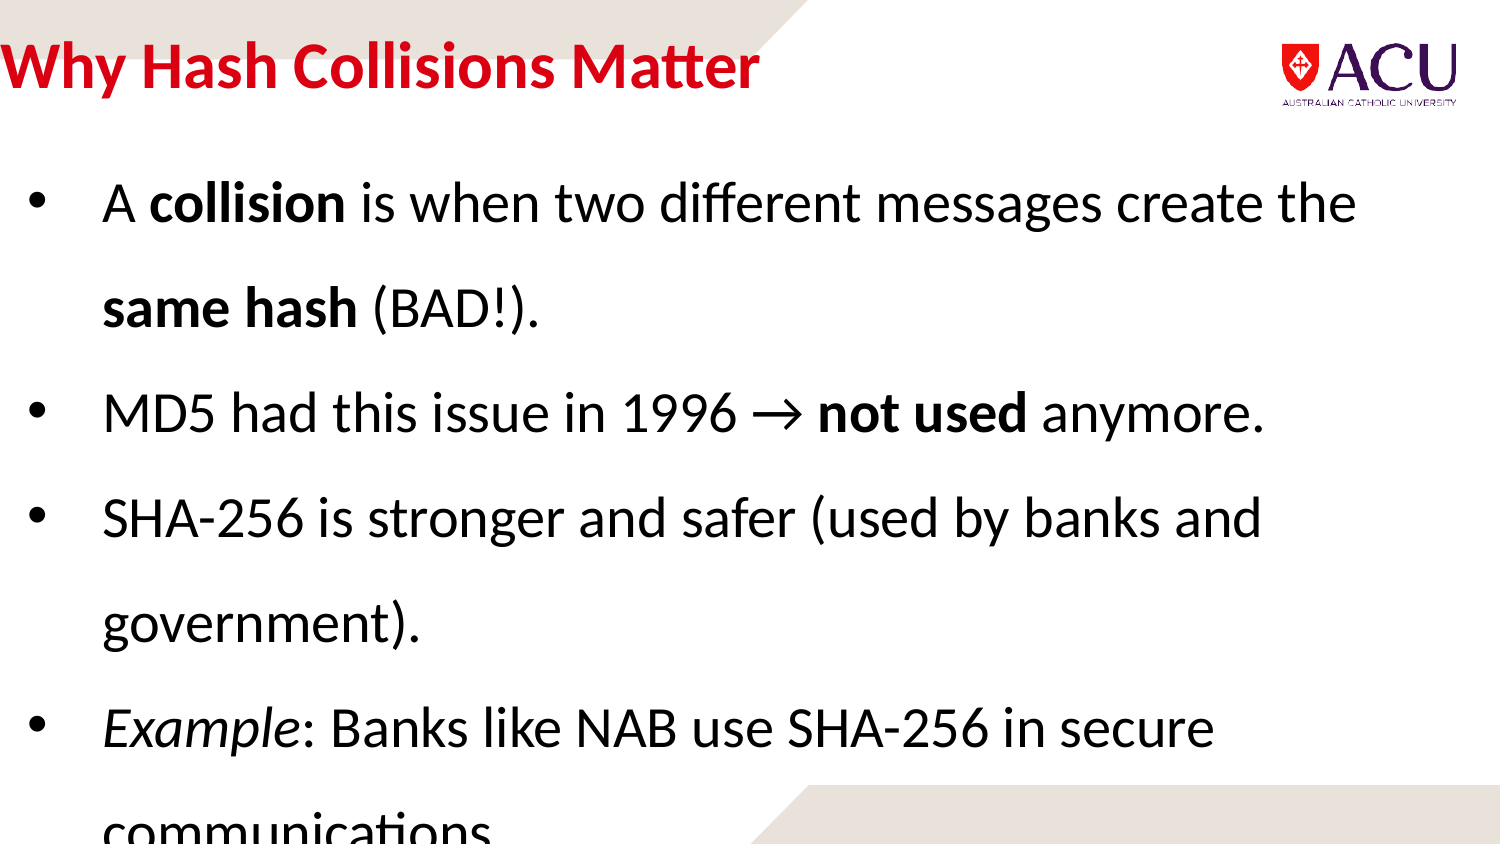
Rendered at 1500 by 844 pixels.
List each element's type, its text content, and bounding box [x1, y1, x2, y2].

text_box A collision is when two different messages create the same hash (BAD!). MD5 had this issue in 1996 → not used anymore. SHA-256 is stronger and safer (used by banks and government). Example: Banks like NAB use SHA-256 in secure communications. [12, 121, 1500, 844]
title Why Hash Collisions Matter [0, 4, 1349, 163]
picture [1349, 43, 1456, 106]
